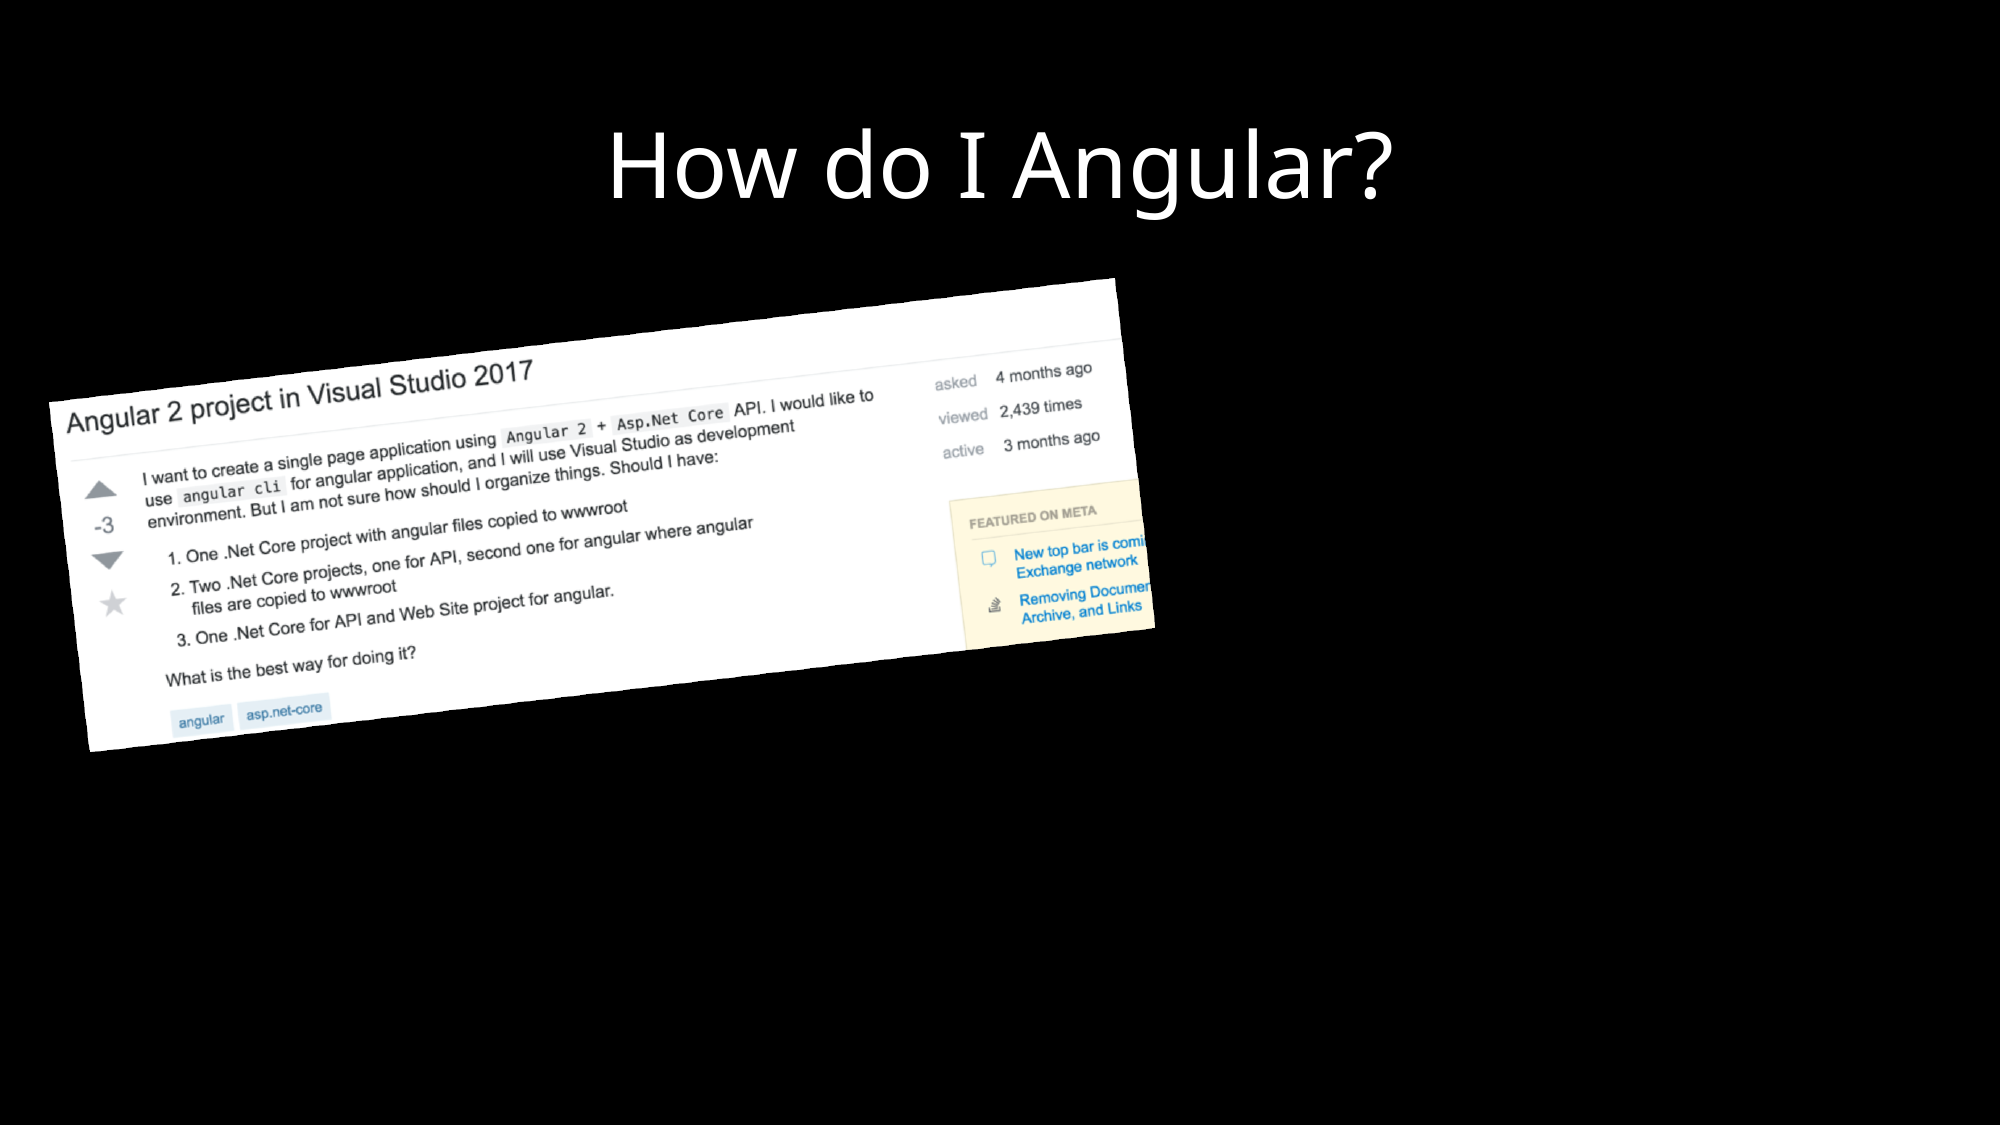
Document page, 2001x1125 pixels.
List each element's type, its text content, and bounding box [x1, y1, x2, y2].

picture [50, 278, 1154, 752]
title How do I Angular? [137, 59, 1863, 278]
